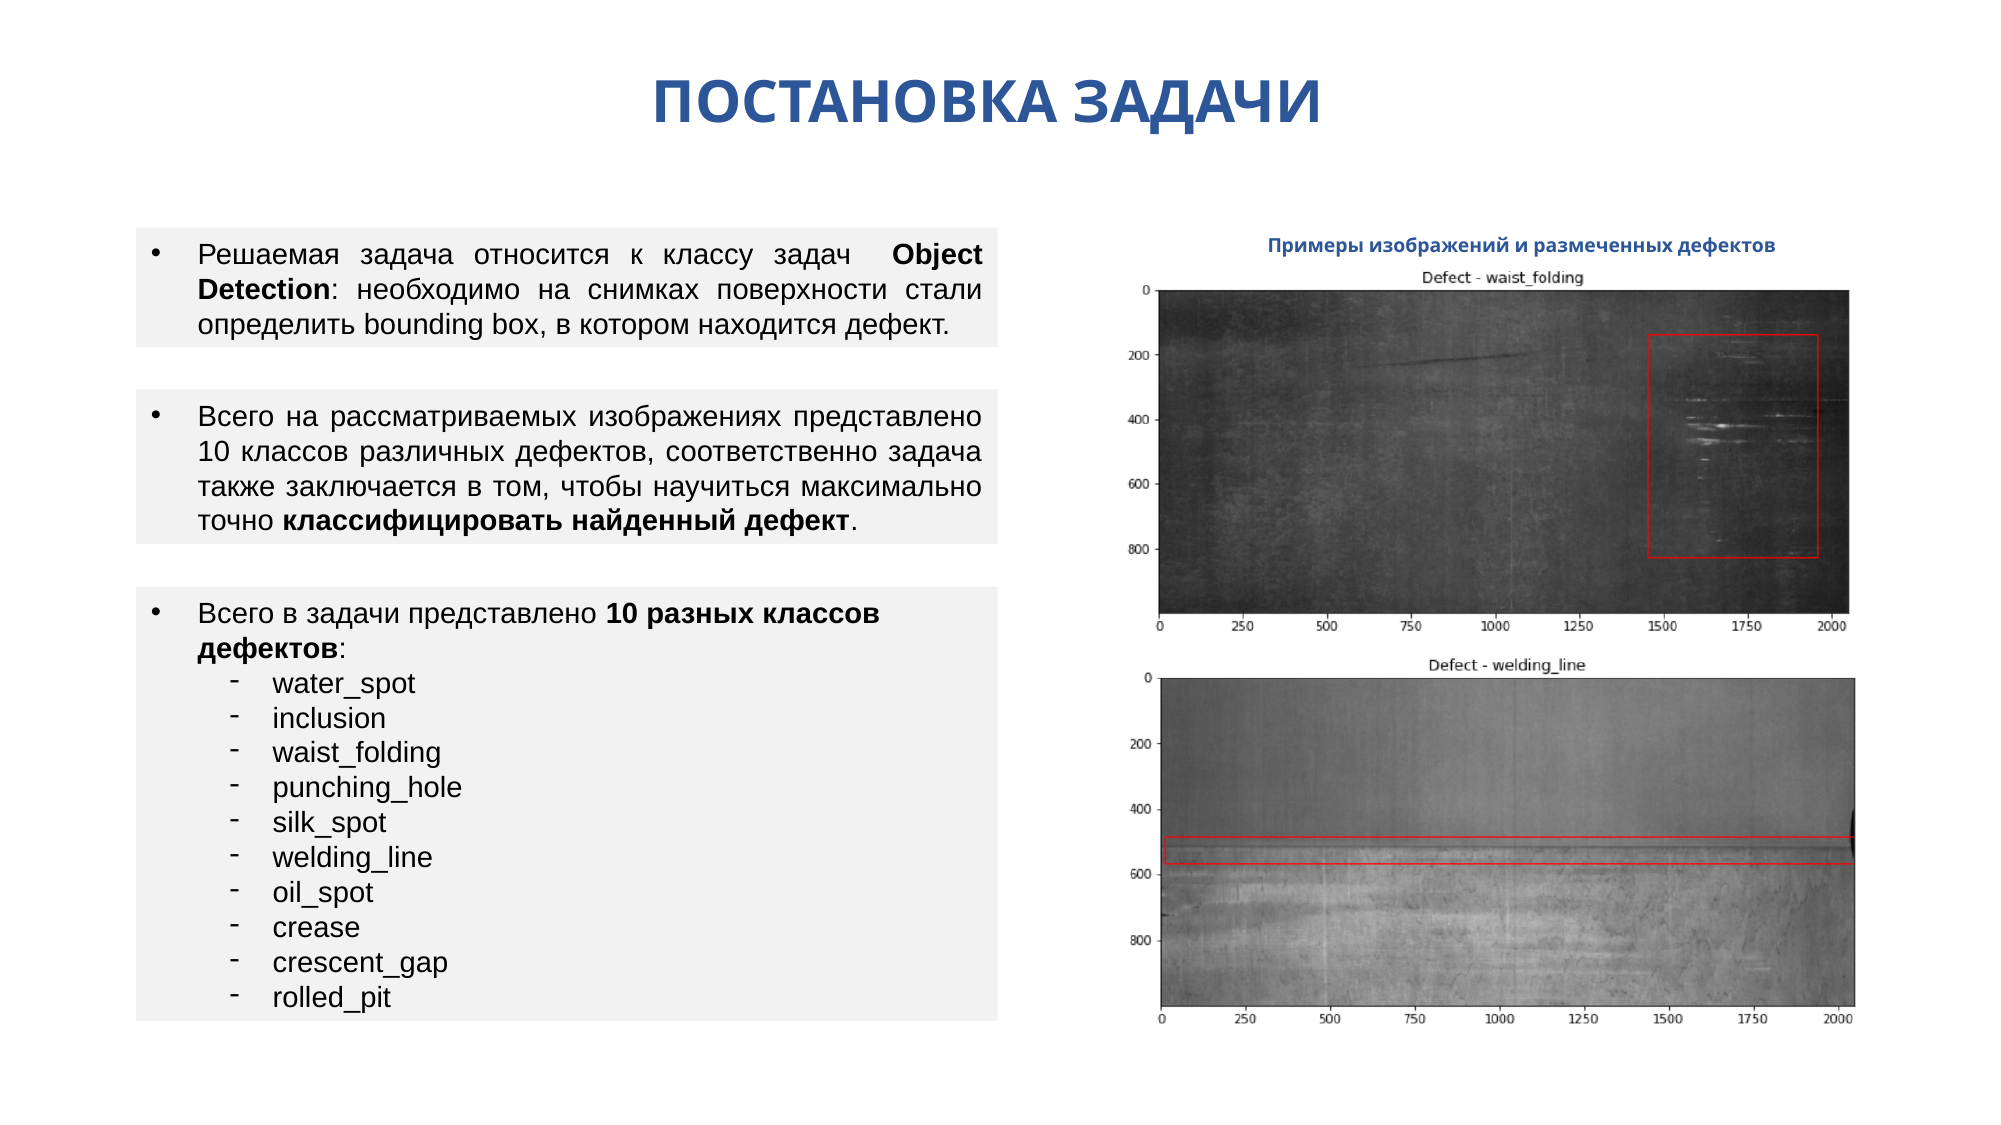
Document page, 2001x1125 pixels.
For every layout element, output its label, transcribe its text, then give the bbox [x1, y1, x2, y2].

text_box Всего на рассматриваемых изображениях представлено 10 классов различных дефектов, соответственно задача также заключается в том, чтобы научиться максимально точно классифицировать найденный дефект. [136, 389, 998, 545]
text_box Всего в задачи представлено 10 разных классов дефектов: water_spot inclusion waist_folding punching_hole silk_spot welding_line oil_spot crease crescent_gap rolled_pit [136, 586, 998, 1021]
title Постановка задачи [69, 76, 1906, 144]
picture [1120, 264, 1864, 642]
text_box Решаемая задача относится к классу задач Object Detection: необходимо на снимках поверхности стали определить bounding box, в котором находится дефект. [136, 227, 998, 348]
text_box Примеры изображений и размеченных дефектов [1213, 229, 1831, 263]
picture [1120, 654, 1863, 1032]
